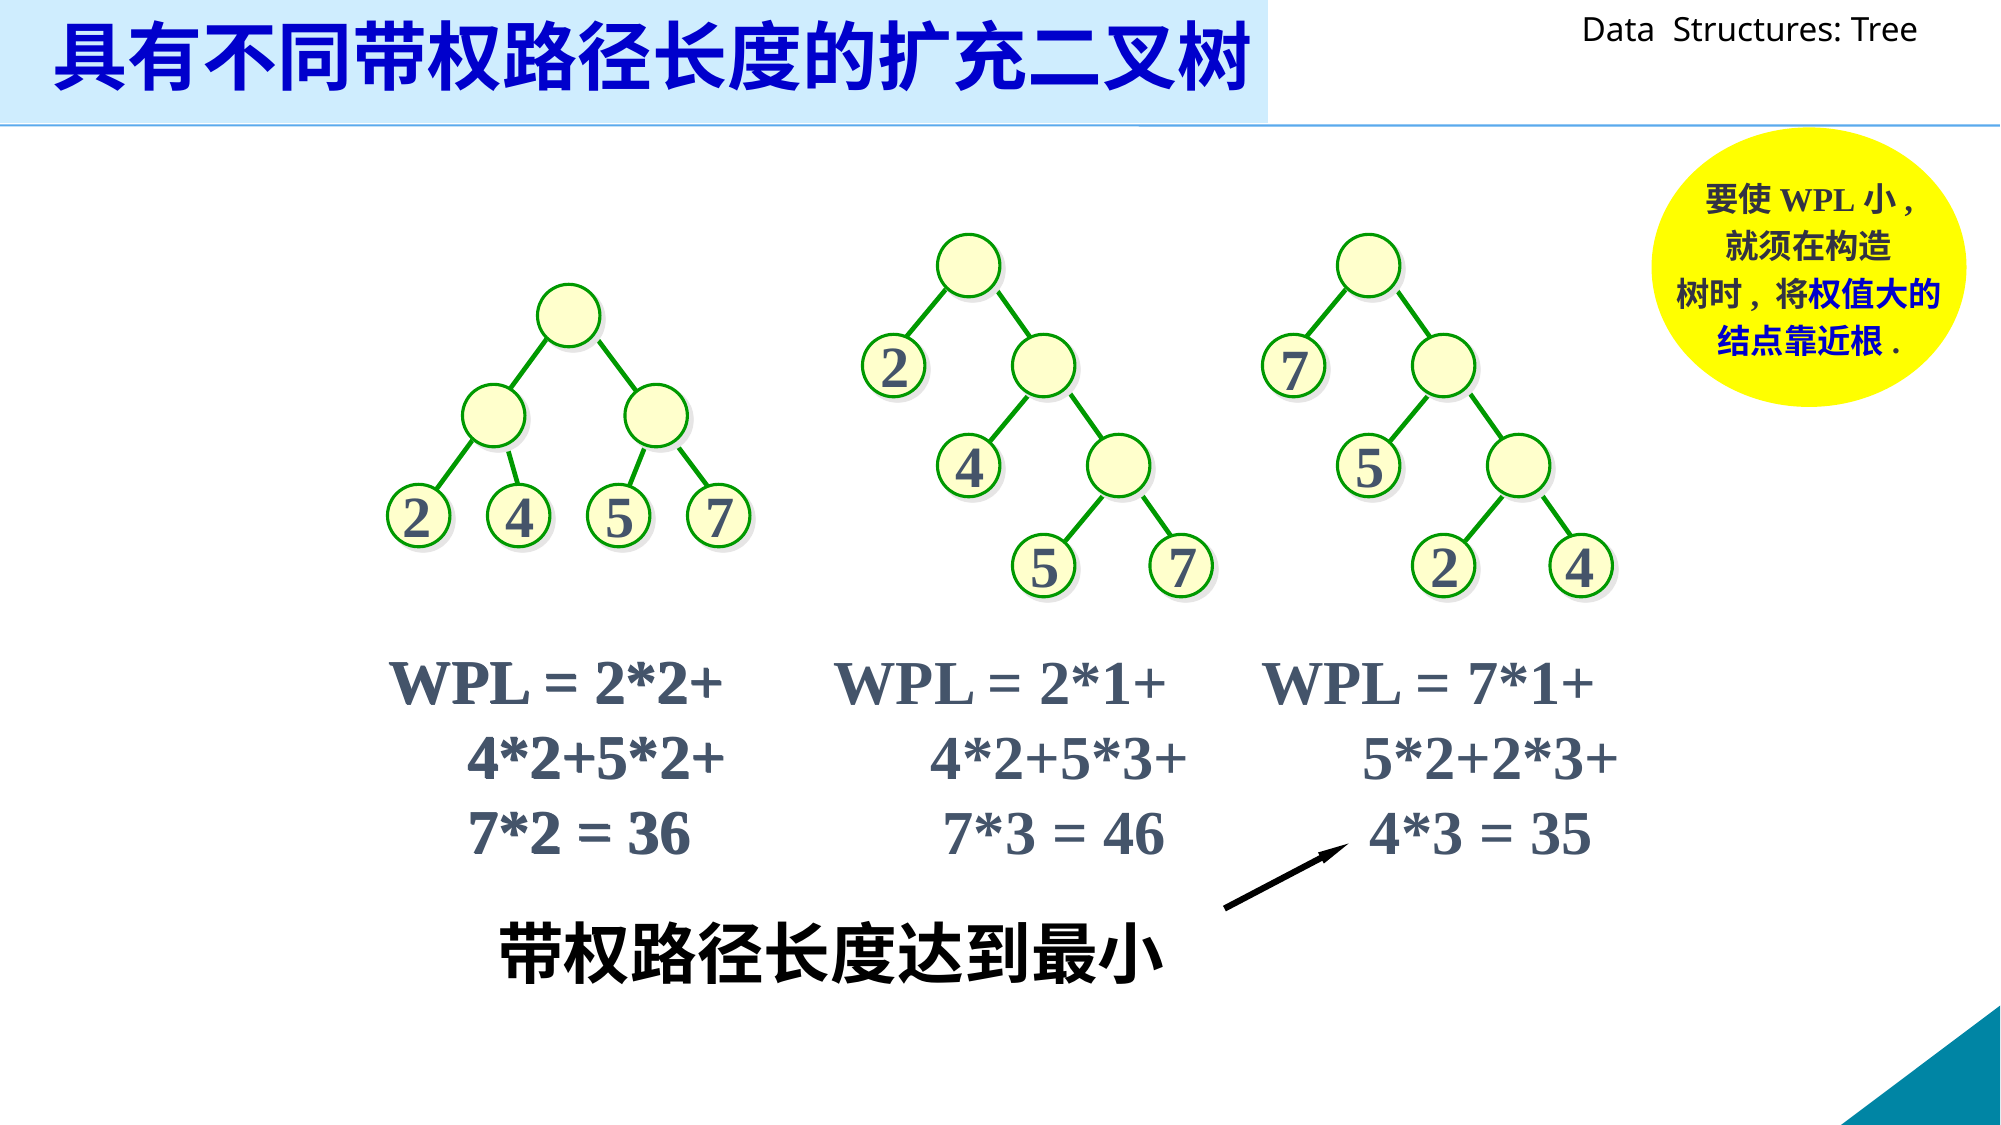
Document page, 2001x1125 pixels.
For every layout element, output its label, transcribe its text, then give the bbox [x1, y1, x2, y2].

text_box 4 [1550, 522, 1610, 607]
text_box 5 [1015, 522, 1075, 607]
text_box 2 [1415, 522, 1475, 607]
text_box [462, 384, 525, 447]
text_box [937, 234, 1000, 297]
text_box WPL = 2*2+ WPL = 2*1+ WPL = 7*1+ 4*2+5*2+ 4*2+5*3+ 5*2+2*3+ 7*2 = 36 7*3 = 46 4*3 = 35 带权路径长度达到最小 [374, 634, 1650, 999]
text_box [1087, 434, 1150, 497]
text_box 7 [1153, 522, 1213, 607]
text_box 5 [590, 472, 650, 557]
text_box 2 [865, 322, 925, 407]
text_box 7 [690, 472, 750, 557]
text_box [537, 284, 600, 347]
text_box [1149, 552, 1153, 579]
text_box 4 [490, 472, 550, 557]
text_box [624, 384, 688, 447]
text_box 4 [940, 422, 1000, 507]
text_box 具有不同带权路径长度的扩充二叉树 [37, 1, 1276, 107]
text_box WPL = 2*2+ 4*2+5*2+ 7*2 = 36 [373, 633, 1649, 873]
text_box [1012, 334, 1075, 397]
text_box [1412, 334, 1475, 397]
text_box [1337, 234, 1400, 297]
text_box 2 [387, 472, 447, 557]
text_box [1487, 434, 1550, 497]
text_box 要使WPL小, 就须在构造 树时, 将权值大的 结点靠近根. [1651, 127, 1967, 407]
text_box 7 [1265, 324, 1325, 410]
text_box 5 [1340, 422, 1400, 507]
